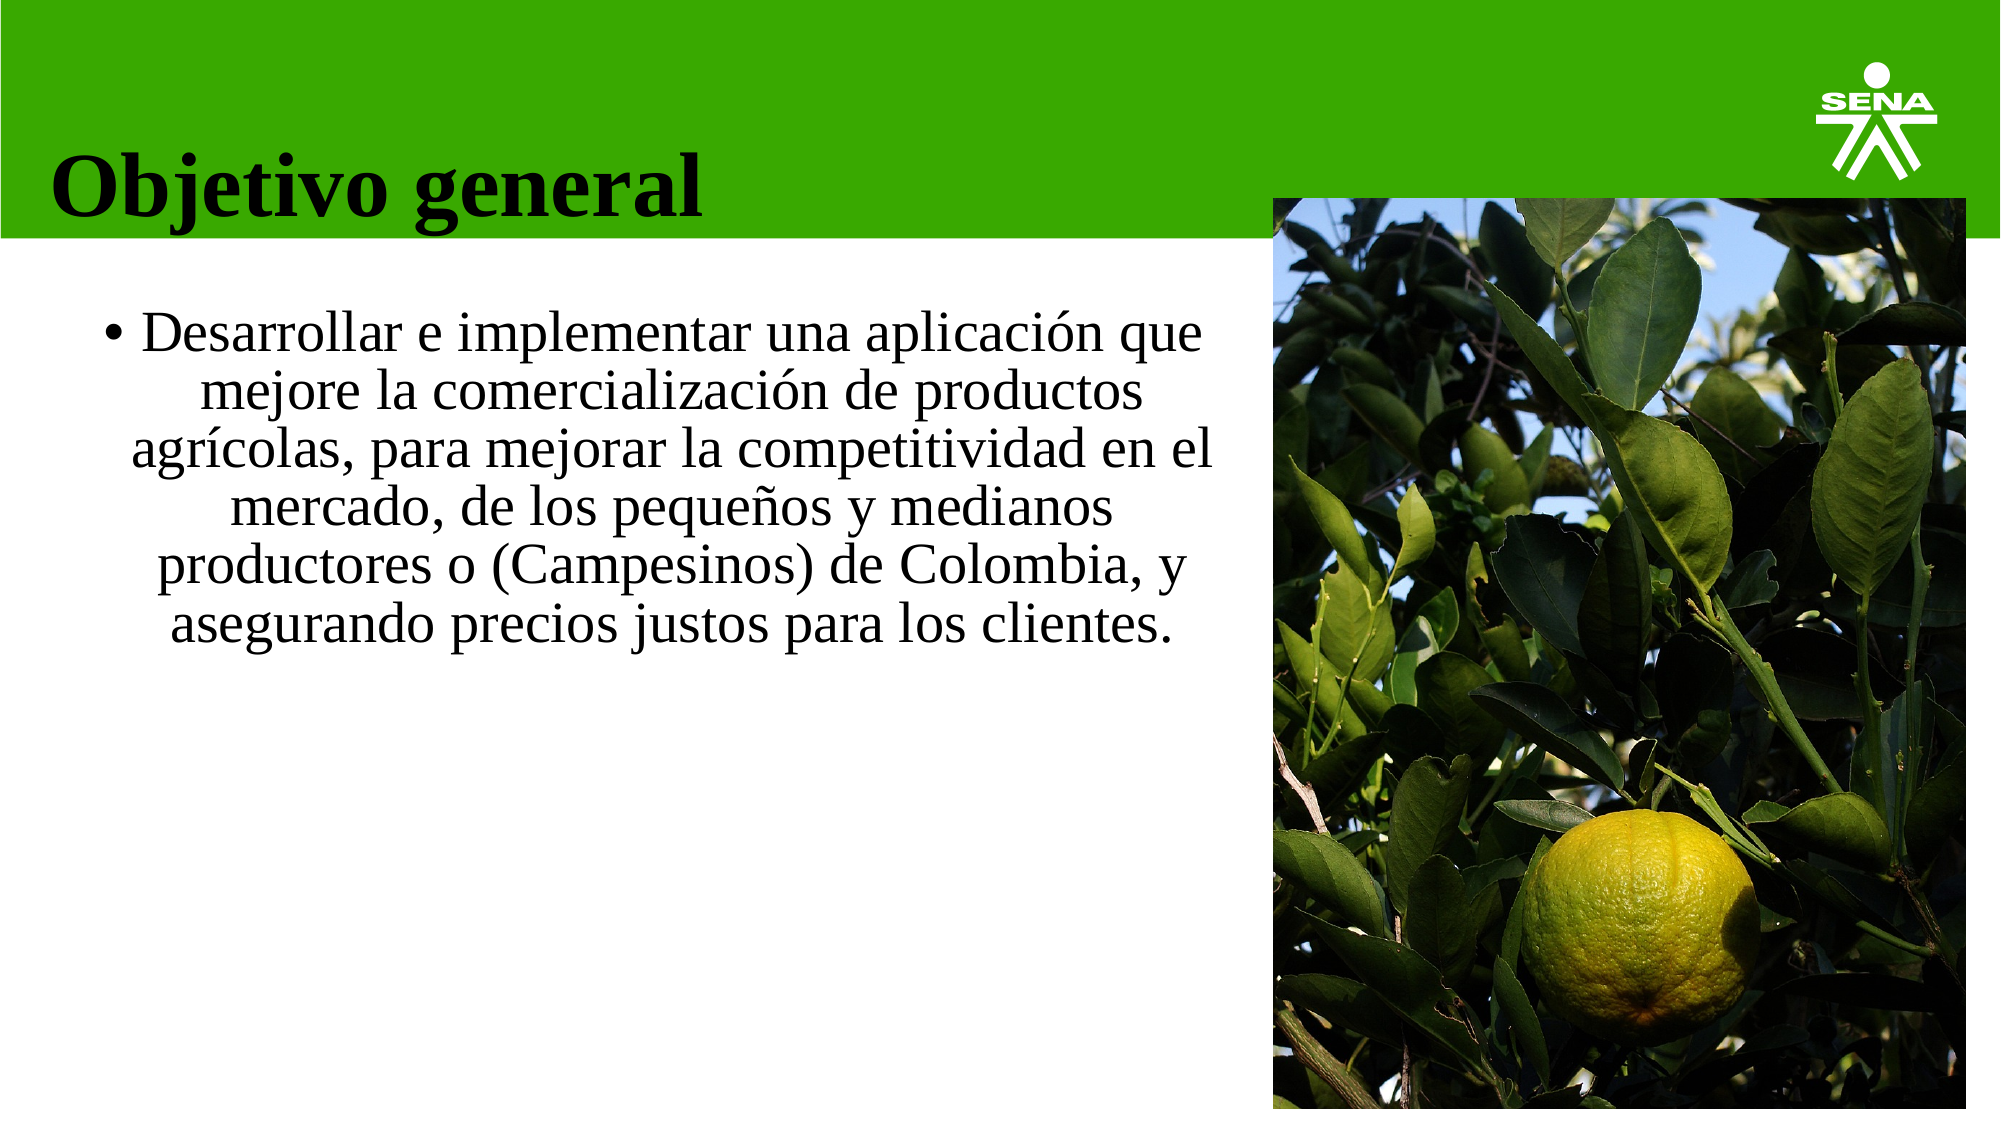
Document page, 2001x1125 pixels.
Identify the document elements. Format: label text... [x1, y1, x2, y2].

picture [0, 0, 2001, 1125]
list Desarrollar e implementar una aplicación que mejore la comercialización de productos agrícolas, para mejorar la competitividad en el mercado, de los pequeños y medianos productores o (Campesinos) de Colombia, y asegurando precios justos para los clientes. [34, 297, 1273, 708]
title Objetivo general [34, 80, 1760, 297]
